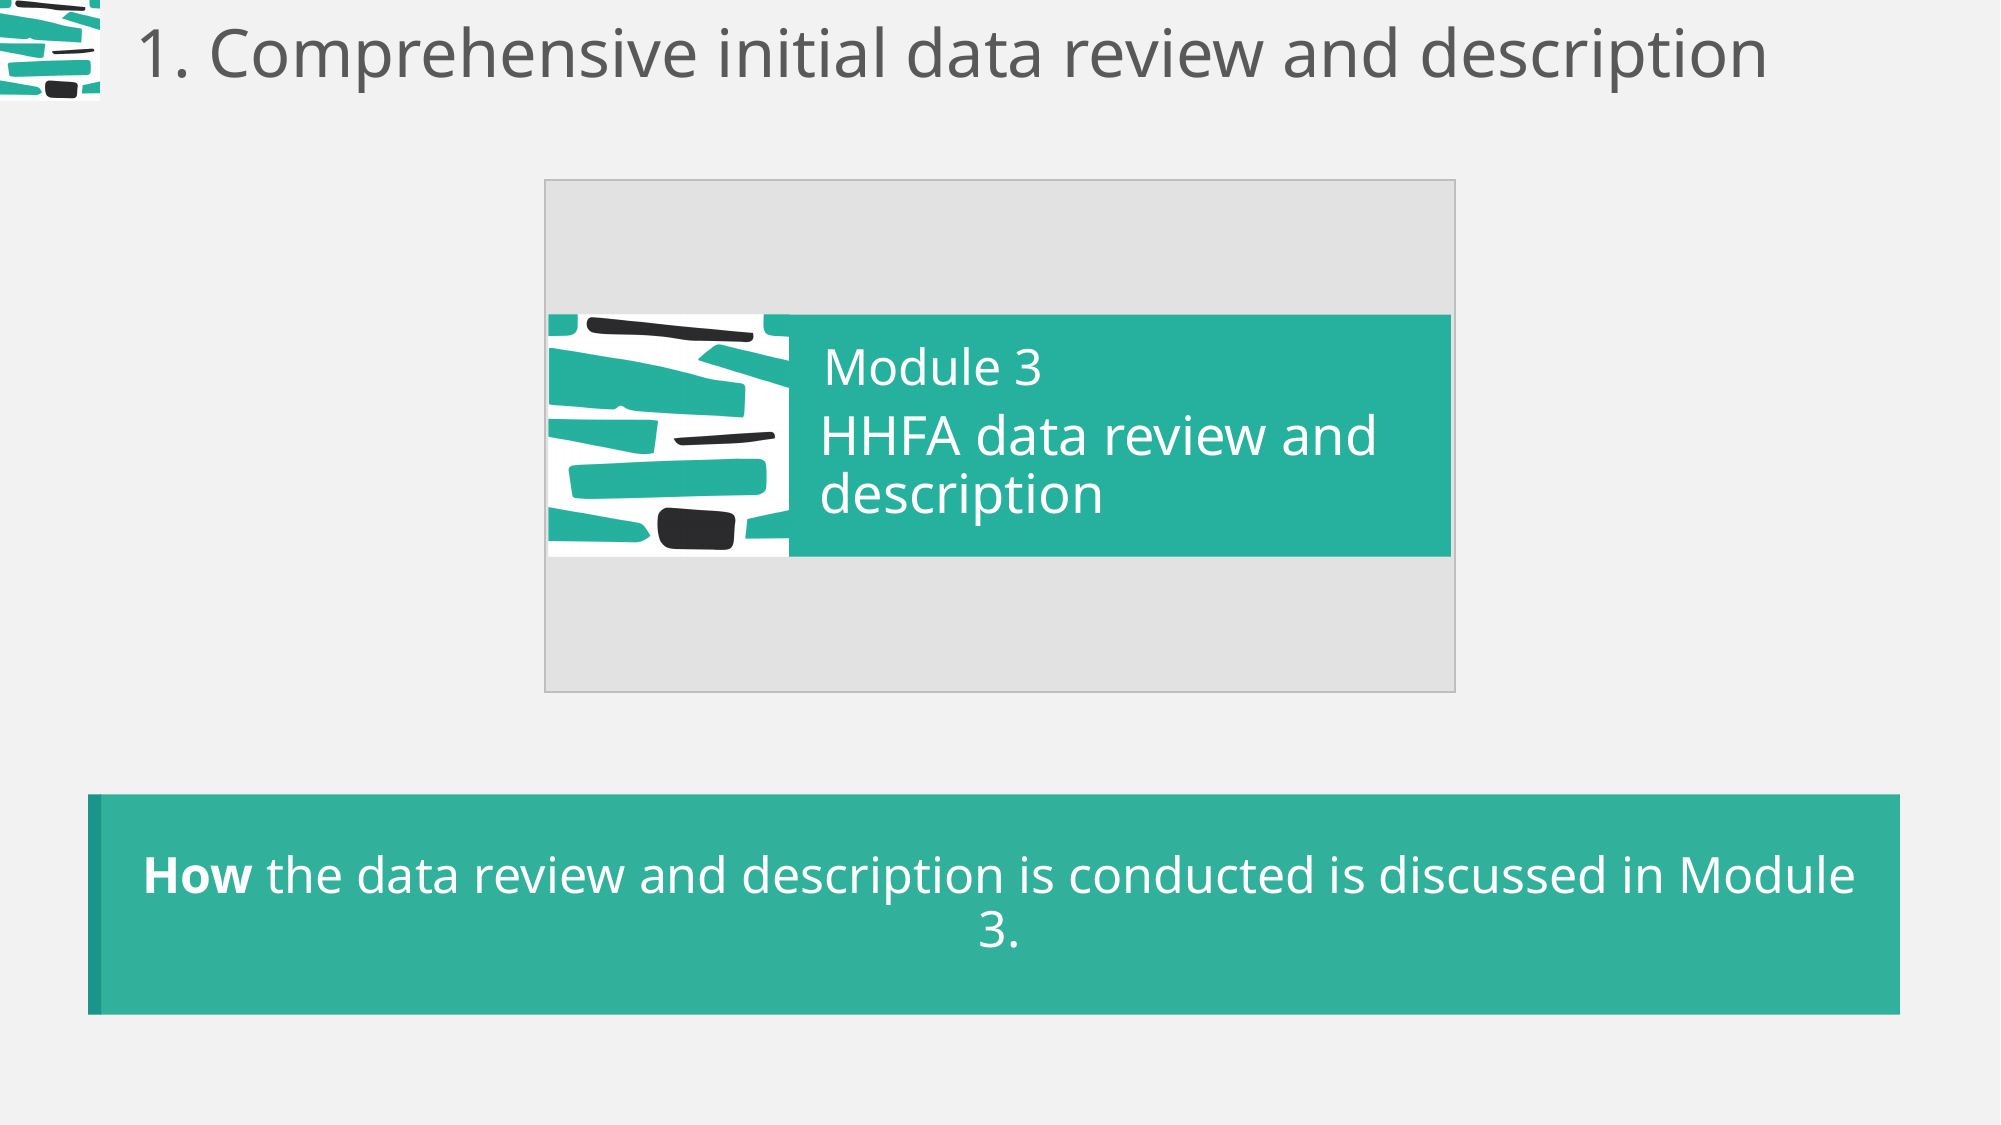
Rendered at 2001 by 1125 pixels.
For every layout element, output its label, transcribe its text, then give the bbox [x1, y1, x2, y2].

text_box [0, 0, 1981, 101]
text_box How the data review and description is conducted is discussed in Module 3. [102, 794, 1900, 1015]
text_box [87, 793, 102, 1016]
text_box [545, 179, 1455, 692]
